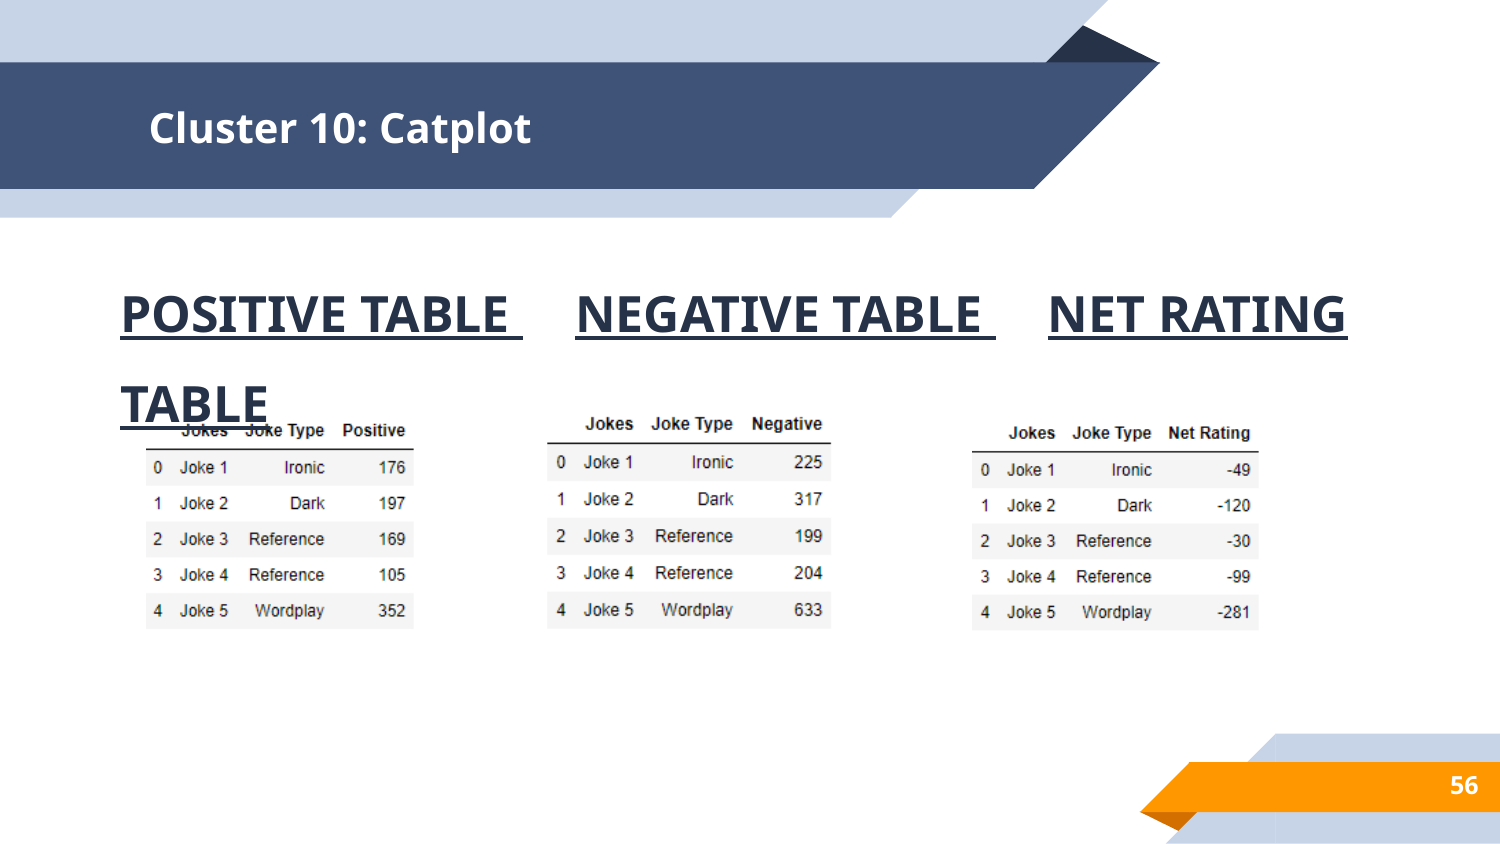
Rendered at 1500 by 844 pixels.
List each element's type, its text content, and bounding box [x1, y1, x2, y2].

list POSITIVE TABLE NEGATIVE TABLE NET RATING TABLE [105, 263, 1398, 422]
slide_number 56 [1249, 760, 1494, 813]
title Cluster 10: Catplot [133, 64, 1035, 190]
picture [545, 412, 834, 636]
picture [145, 412, 419, 636]
picture [972, 412, 1263, 636]
